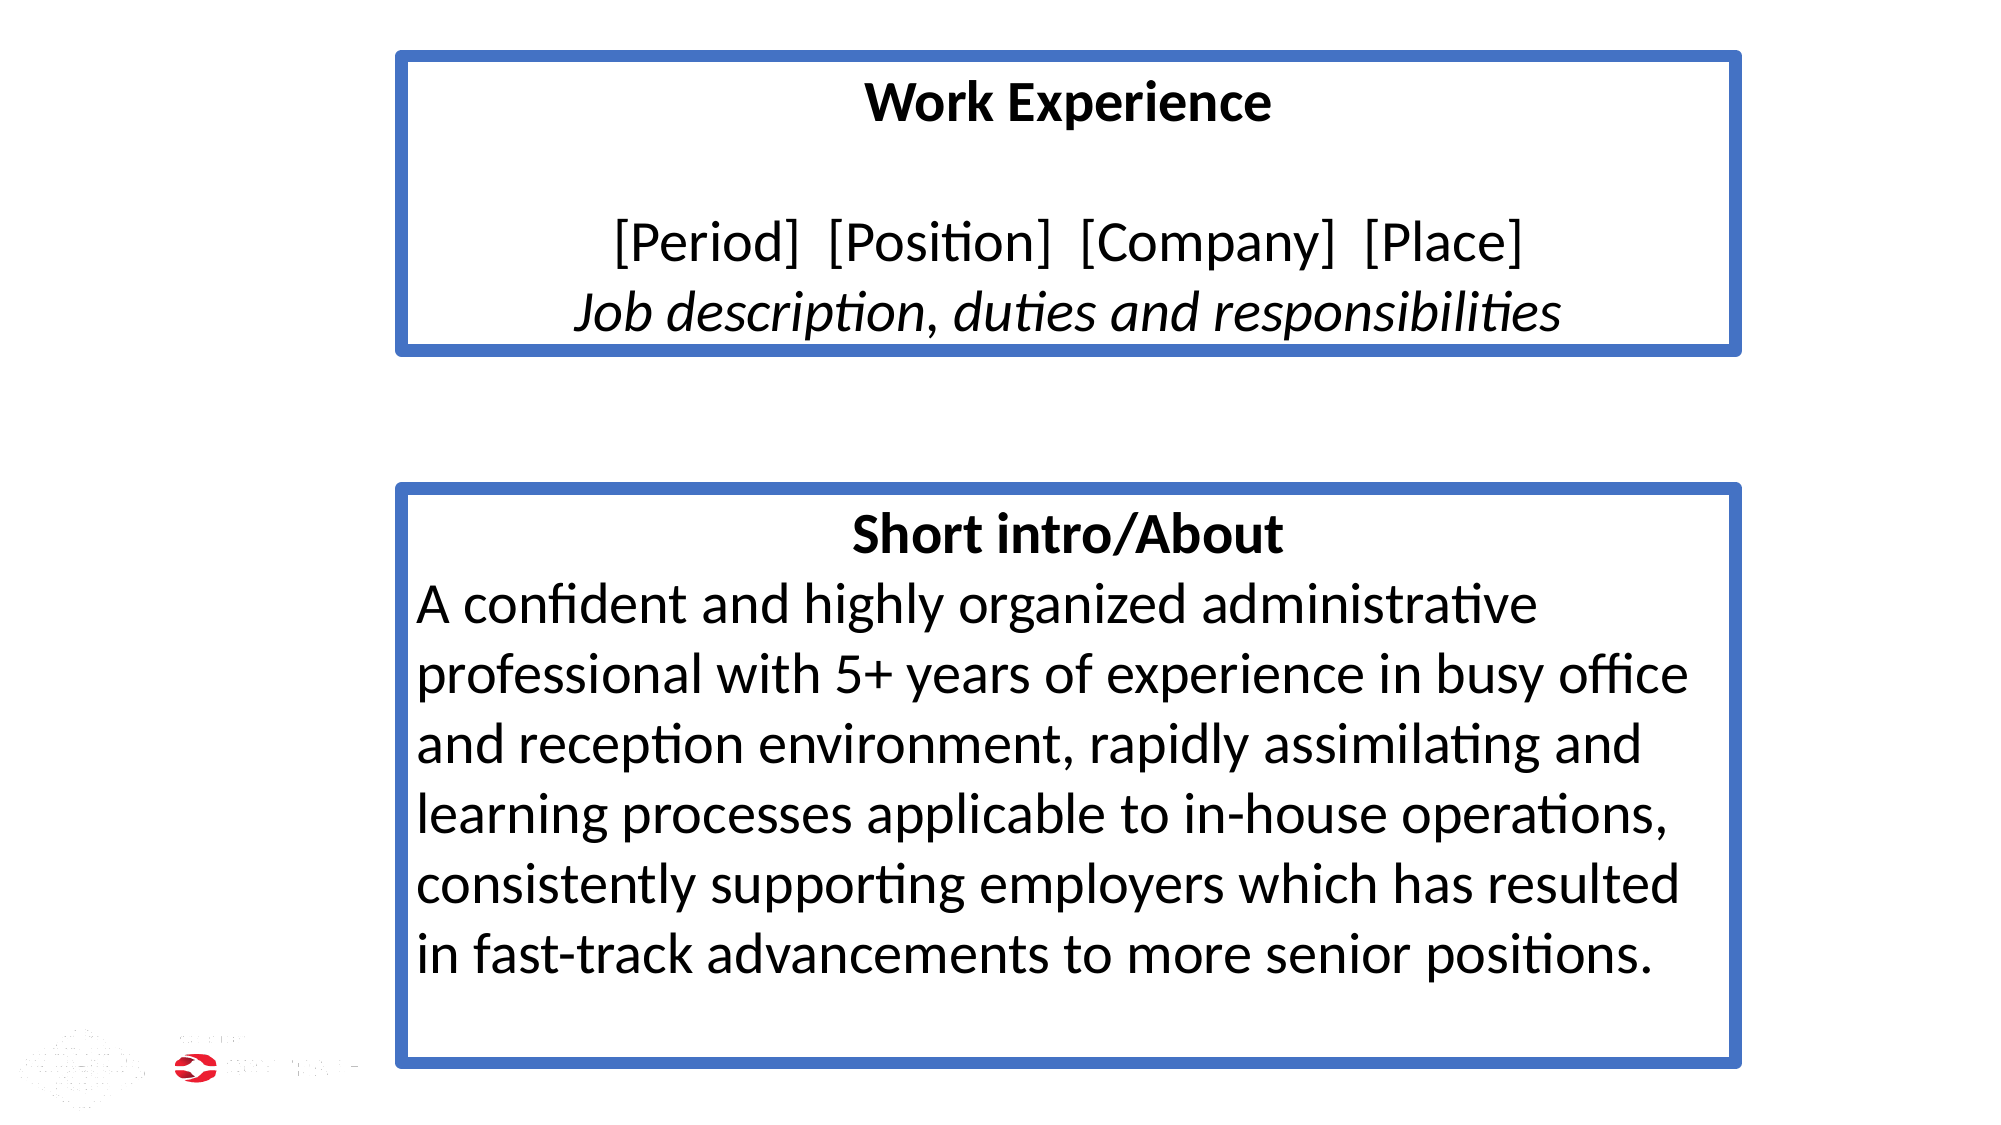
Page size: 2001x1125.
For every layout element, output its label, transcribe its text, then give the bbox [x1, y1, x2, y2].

text_box Work Experience [Period] [Position] [Company] [Place] Job description, duties and responsibilities [401, 55, 1736, 351]
picture [3, 1013, 363, 1125]
text_box Short intro/About A confident and highly organized administrative professional with 5+ years of experience in busy office and reception environment, rapidly assimilating and learning processes applicable to in-house operations, consistently supporting employers which has resulted in fast-track advancements to more senior positions. [401, 488, 1736, 1063]
